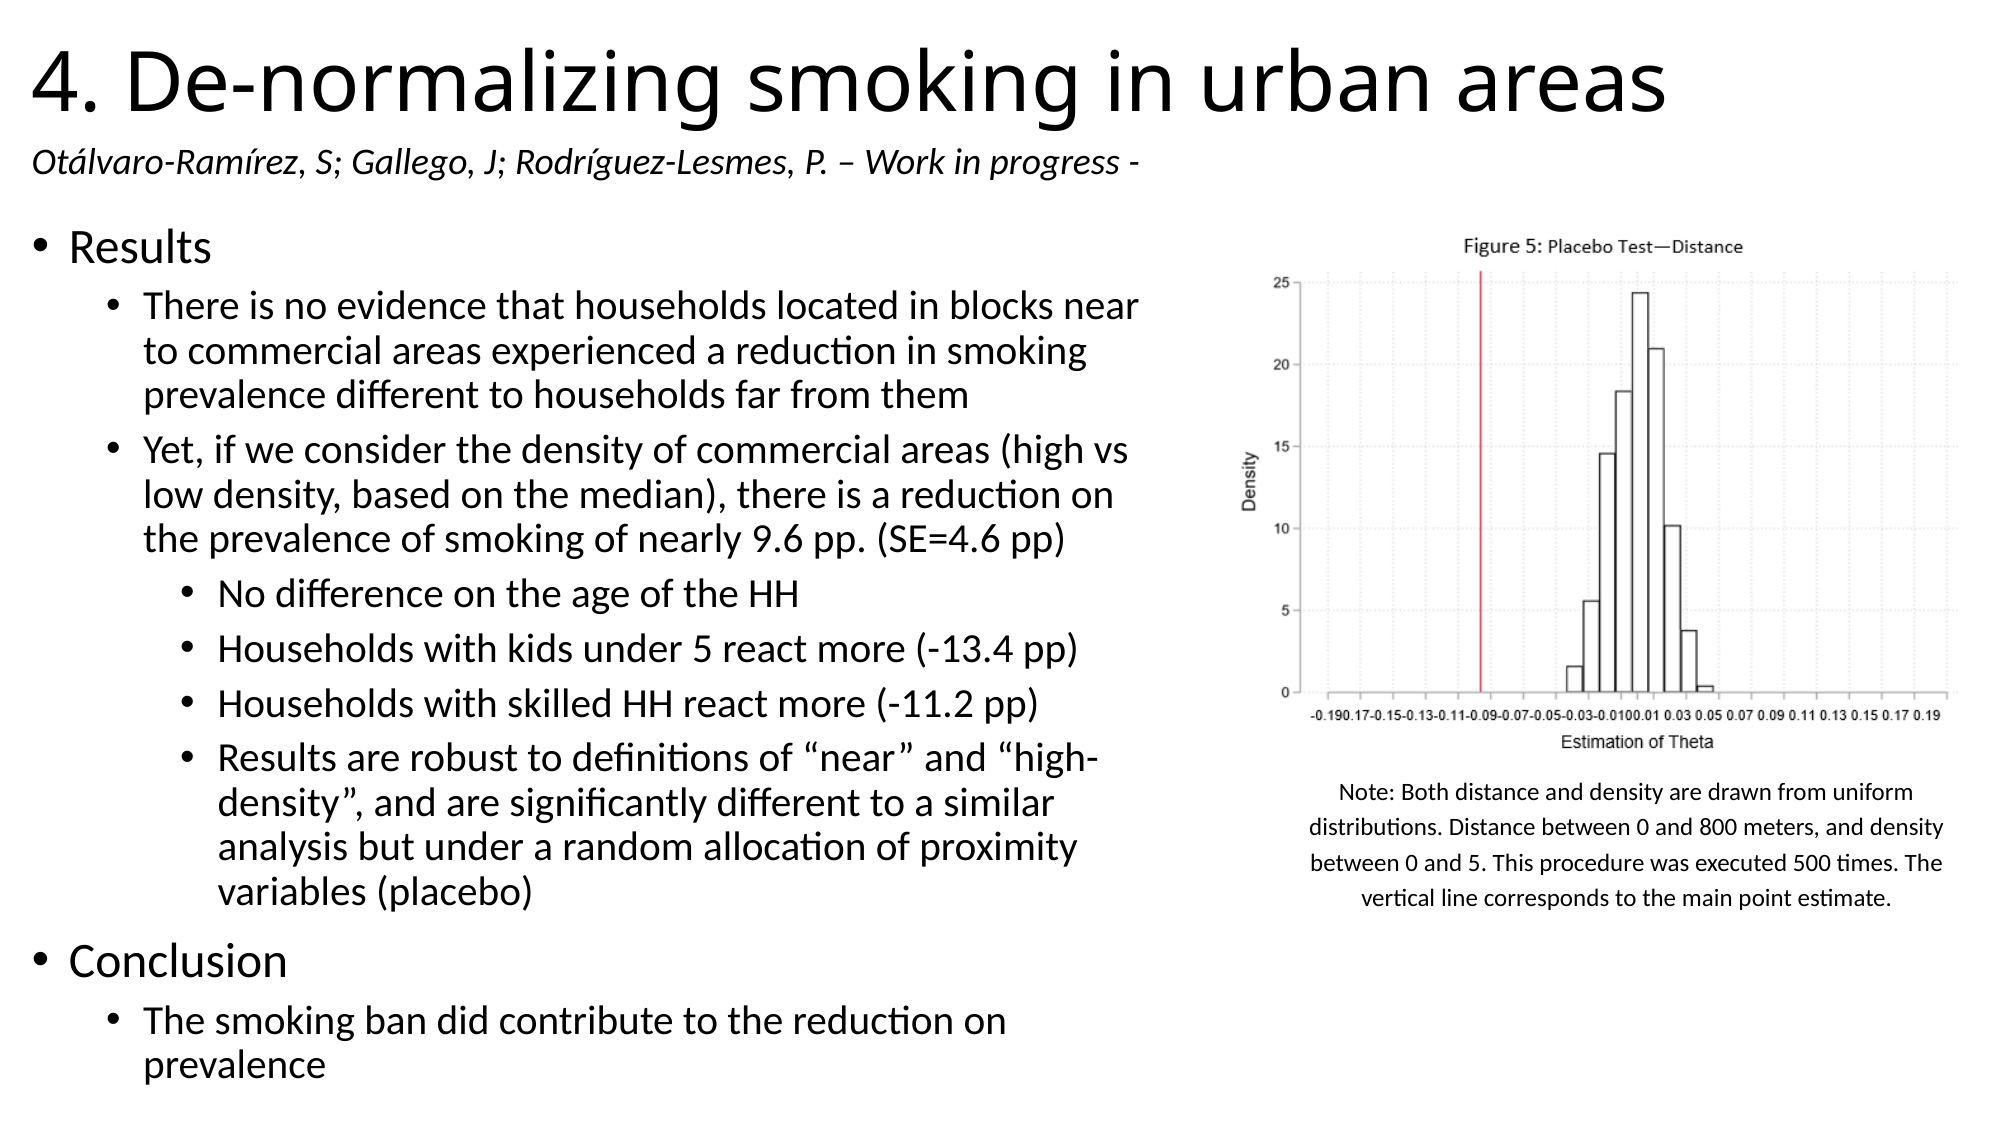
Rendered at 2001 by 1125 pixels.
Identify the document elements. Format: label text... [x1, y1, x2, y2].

text_box Note: Both distance and density are drawn from uniform distributions. Distance between 0 and 800 meters, and density between 0 and 5. This procedure was executed 500 times. The vertical line corresponds to the main point estimate. [1274, 762, 2000, 919]
text_box Otálvaro-Ramírez, S; Gallego, J; Rodríguez-Lesmes, P. – Work in progress - [16, 129, 1973, 190]
list Results There is no evidence that households located in blocks near to commercial areas experienced a reduction in smoking prevalence different to households far from them Yet, if we consider the density of commercial areas (high vs low density, based on the median), there is a reduction on the prevalence of smoking of nearly 9.6 pp. (SE=4.6 pp) No difference on the age of the HH Households with kids under 5 react more (-13.4 pp) Households with skilled HH react more (-11.2 pp) Results are robust to definitions of “near” and “high-density”, and are significantly different to a similar analysis but under a random allocation of proximity variables (placebo) Conclusion The smoking ban did contribute to the reduction on prevalence [16, 212, 1189, 1103]
title 4. De-normalizing smoking in urban areas [16, 22, 1973, 129]
picture [1230, 225, 1958, 752]
